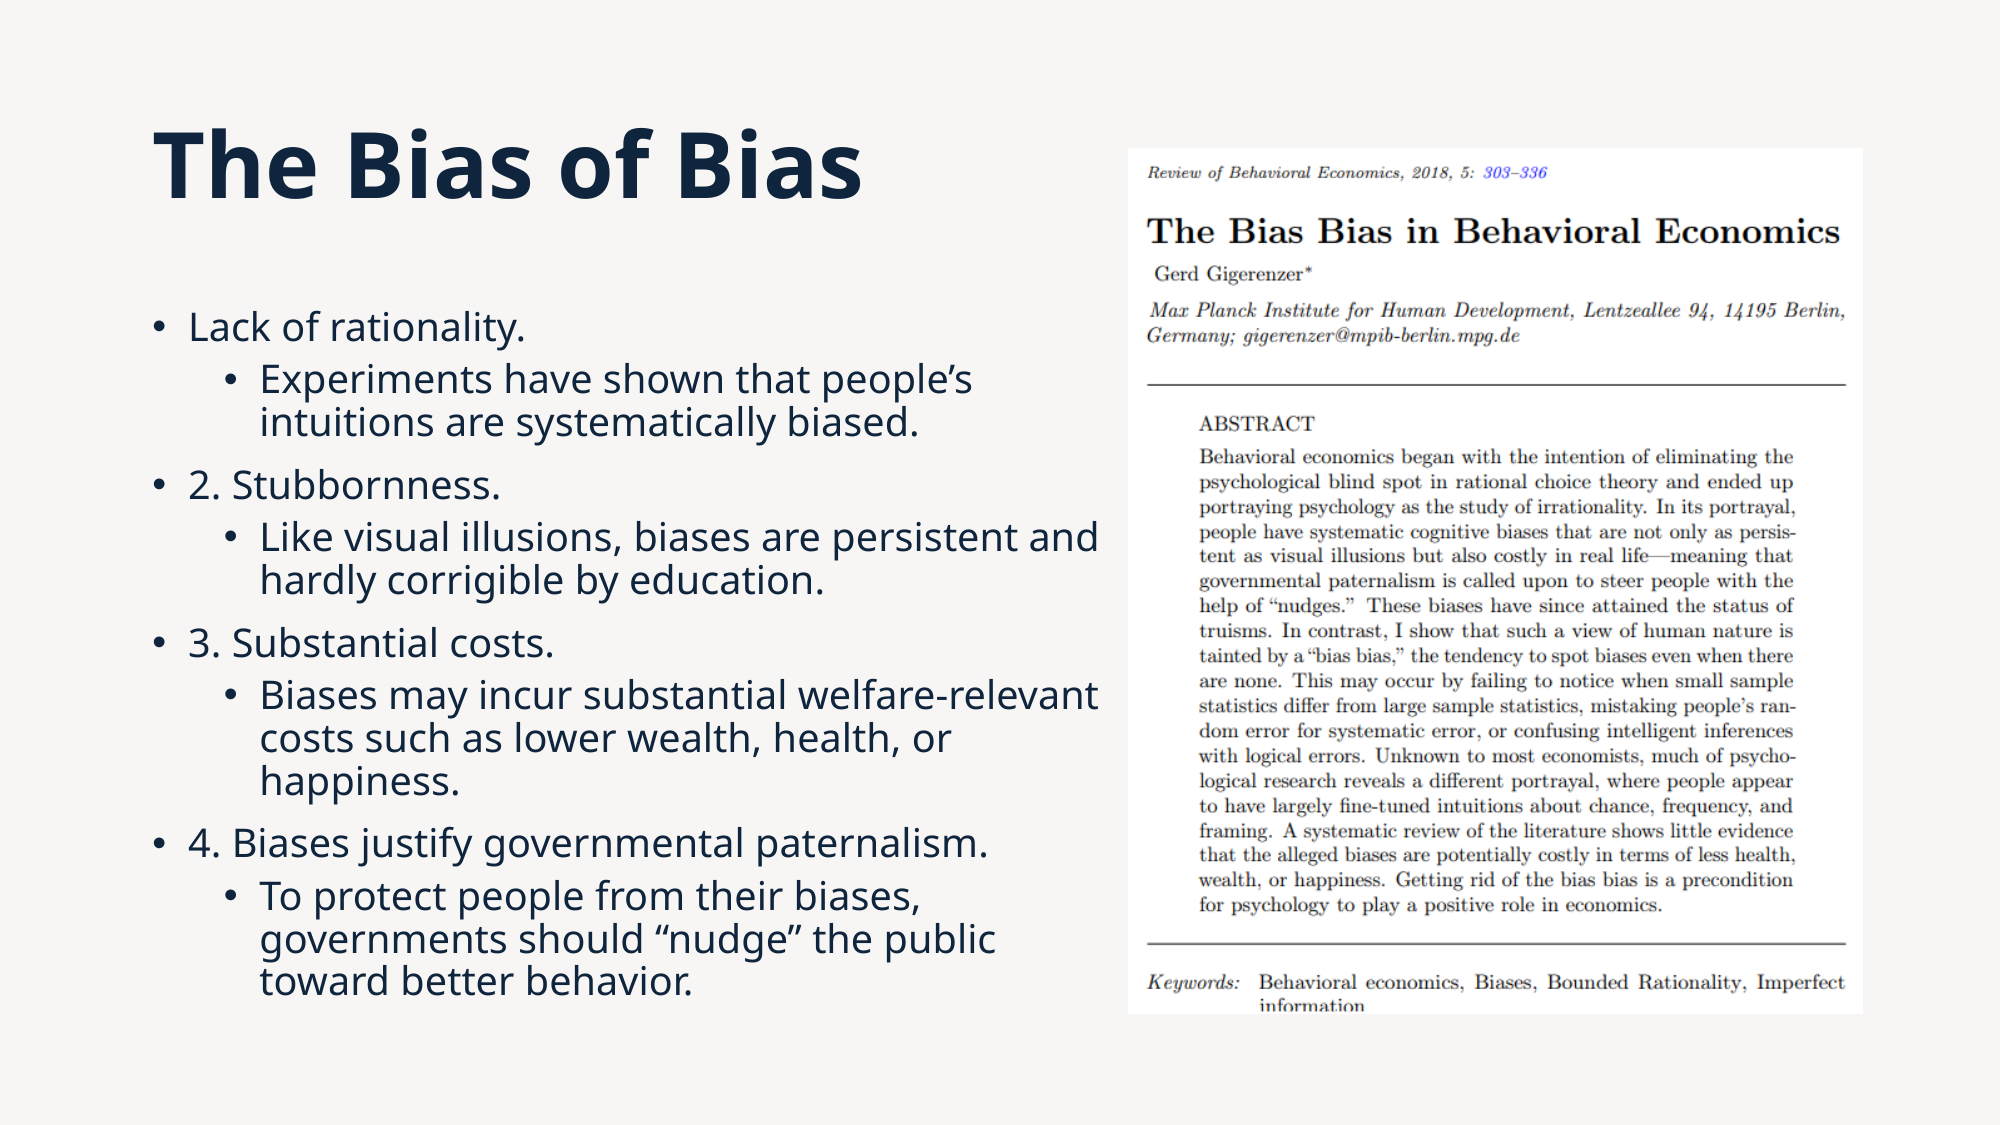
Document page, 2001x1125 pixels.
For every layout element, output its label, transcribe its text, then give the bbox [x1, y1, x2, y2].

title The Bias of Bias [137, 59, 1863, 278]
picture [1128, 148, 1863, 1014]
list Lack of rationality. Experiments have shown that people’s intuitions are systematically biased. 2. Stubbornness. Like visual illusions, biases are persistent and hardly corrigible by education. 3. Substantial costs. Biases may incur substantial welfare-relevant costs such as lower wealth, health, or happiness. 4. Biases justify governmental paternalism. To protect people from their biases, governments should “nudge” the public toward better behavior. [137, 299, 1128, 1014]
